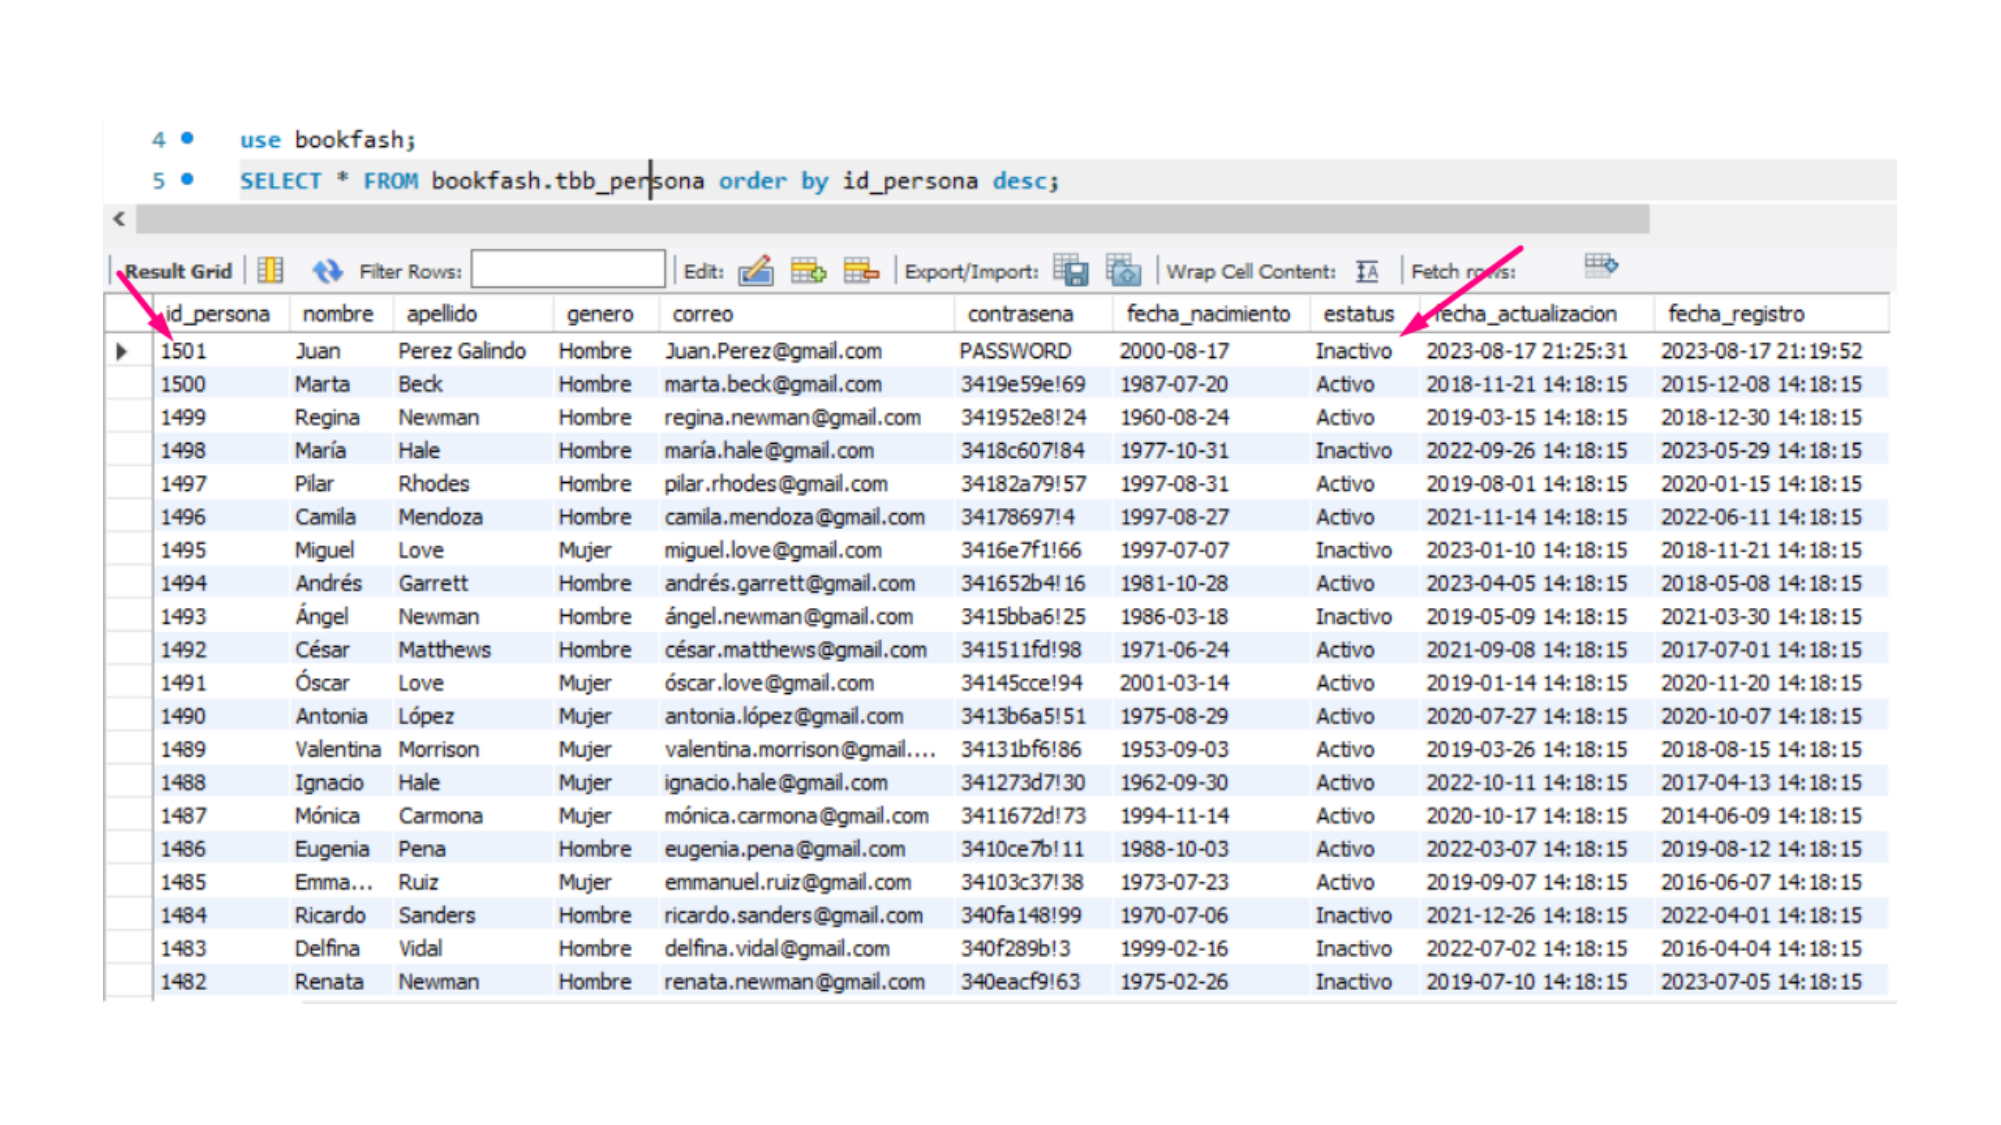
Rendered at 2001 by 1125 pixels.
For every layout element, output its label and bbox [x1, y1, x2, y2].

picture [103, 120, 1897, 1005]
